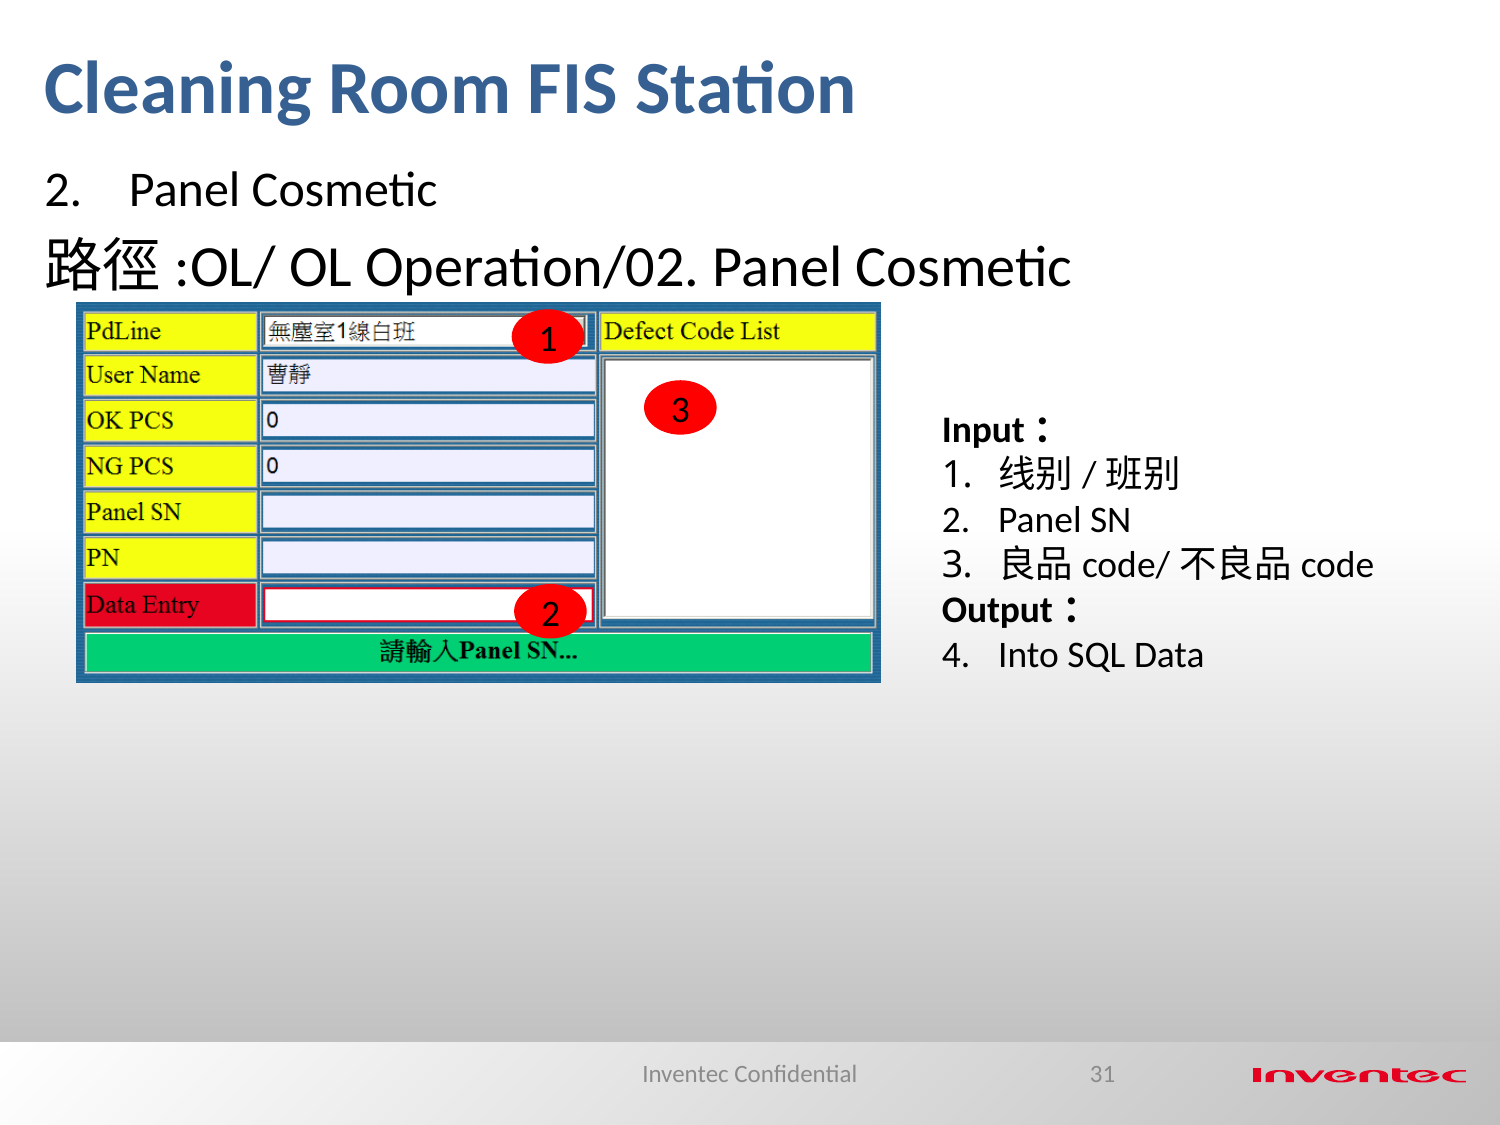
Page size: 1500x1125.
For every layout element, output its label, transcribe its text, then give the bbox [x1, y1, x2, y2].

list Panel Cosmetic 路徑:OL/ OL Operation/02. Panel Cosmetic [29, 148, 1380, 953]
text_box Input： 线别/班别 Panel SN 良品code/不良品code Output： Into SQL Data [925, 312, 1467, 813]
footer Inventec Confidential [512, 1042, 988, 1103]
slide_number 31 [1074, 1042, 1425, 1103]
title Cleaning Room FIS Station [29, 18, 1380, 148]
picture [76, 302, 881, 684]
